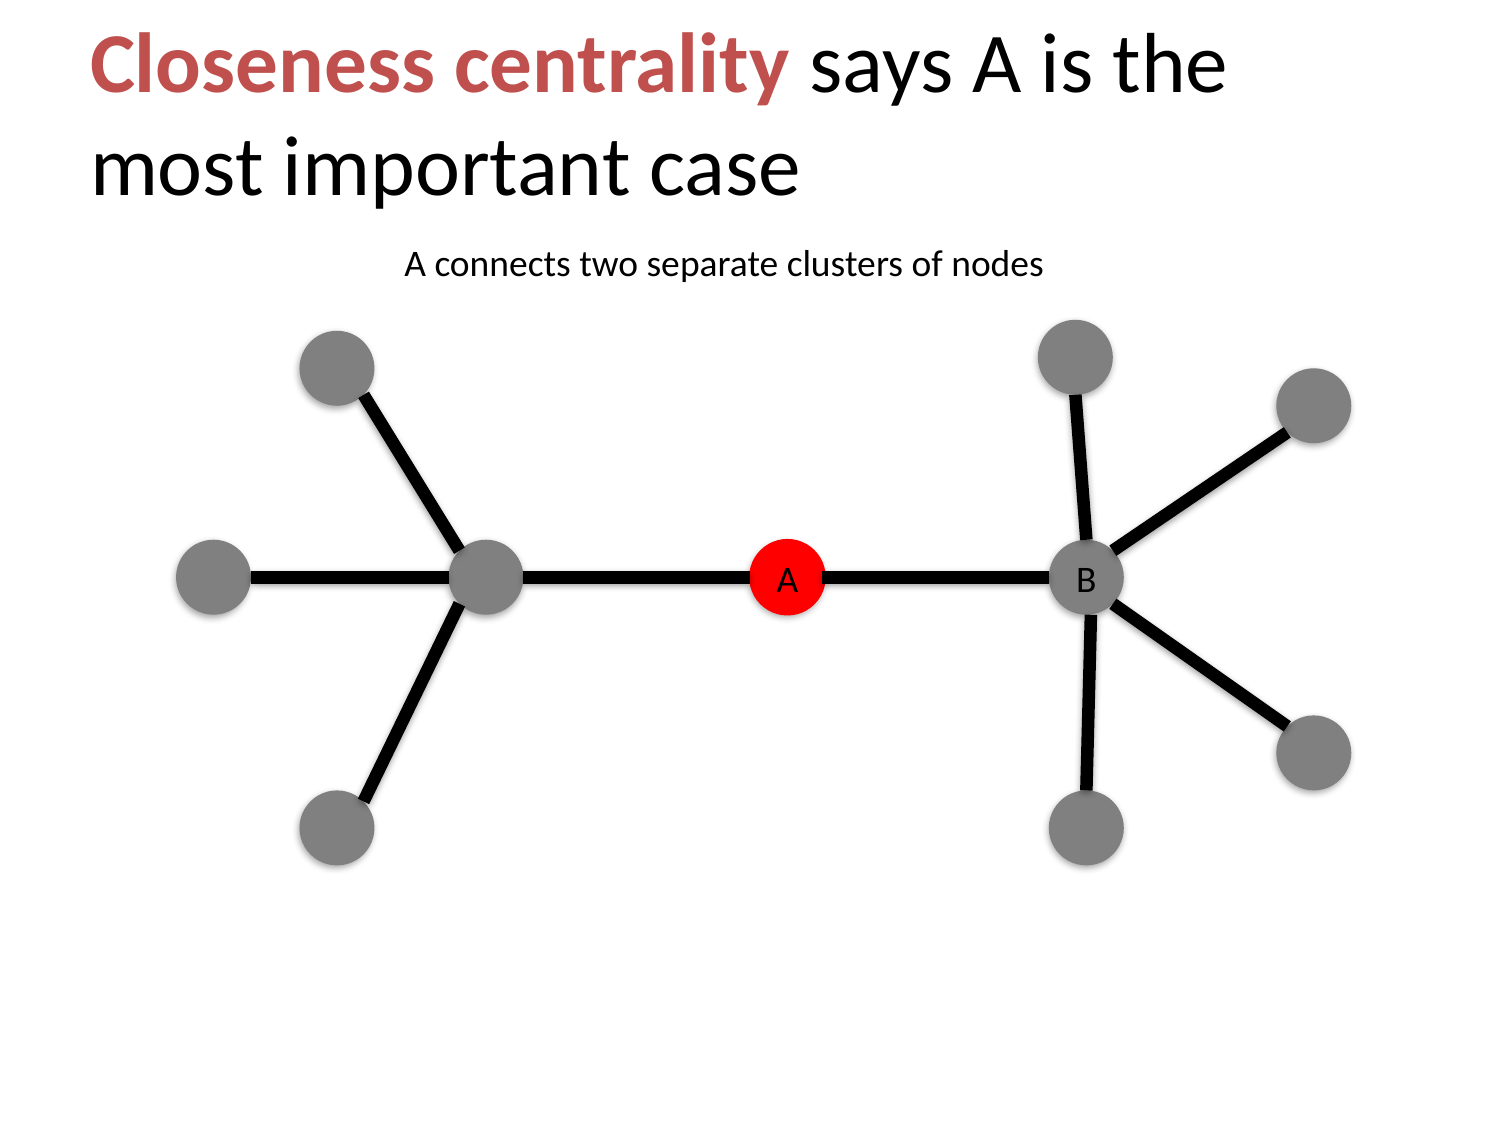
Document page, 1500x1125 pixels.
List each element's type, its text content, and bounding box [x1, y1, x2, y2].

text_box A [749, 538, 825, 616]
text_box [363, 394, 460, 551]
text_box [448, 538, 524, 616]
text_box [298, 330, 376, 407]
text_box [1086, 614, 1092, 791]
title Closeness centrality says A is the most important case [75, 0, 1425, 221]
text_box [1275, 714, 1353, 792]
text_box [298, 789, 376, 867]
text_box A connects two separate clusters of nodes [389, 232, 1111, 292]
text_box B [1048, 540, 1125, 616]
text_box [1112, 432, 1288, 551]
text_box [1037, 319, 1114, 395]
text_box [1112, 603, 1288, 727]
text_box [1275, 367, 1353, 445]
text_box [175, 538, 252, 616]
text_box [1075, 394, 1087, 540]
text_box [363, 603, 460, 802]
text_box [1048, 791, 1125, 867]
